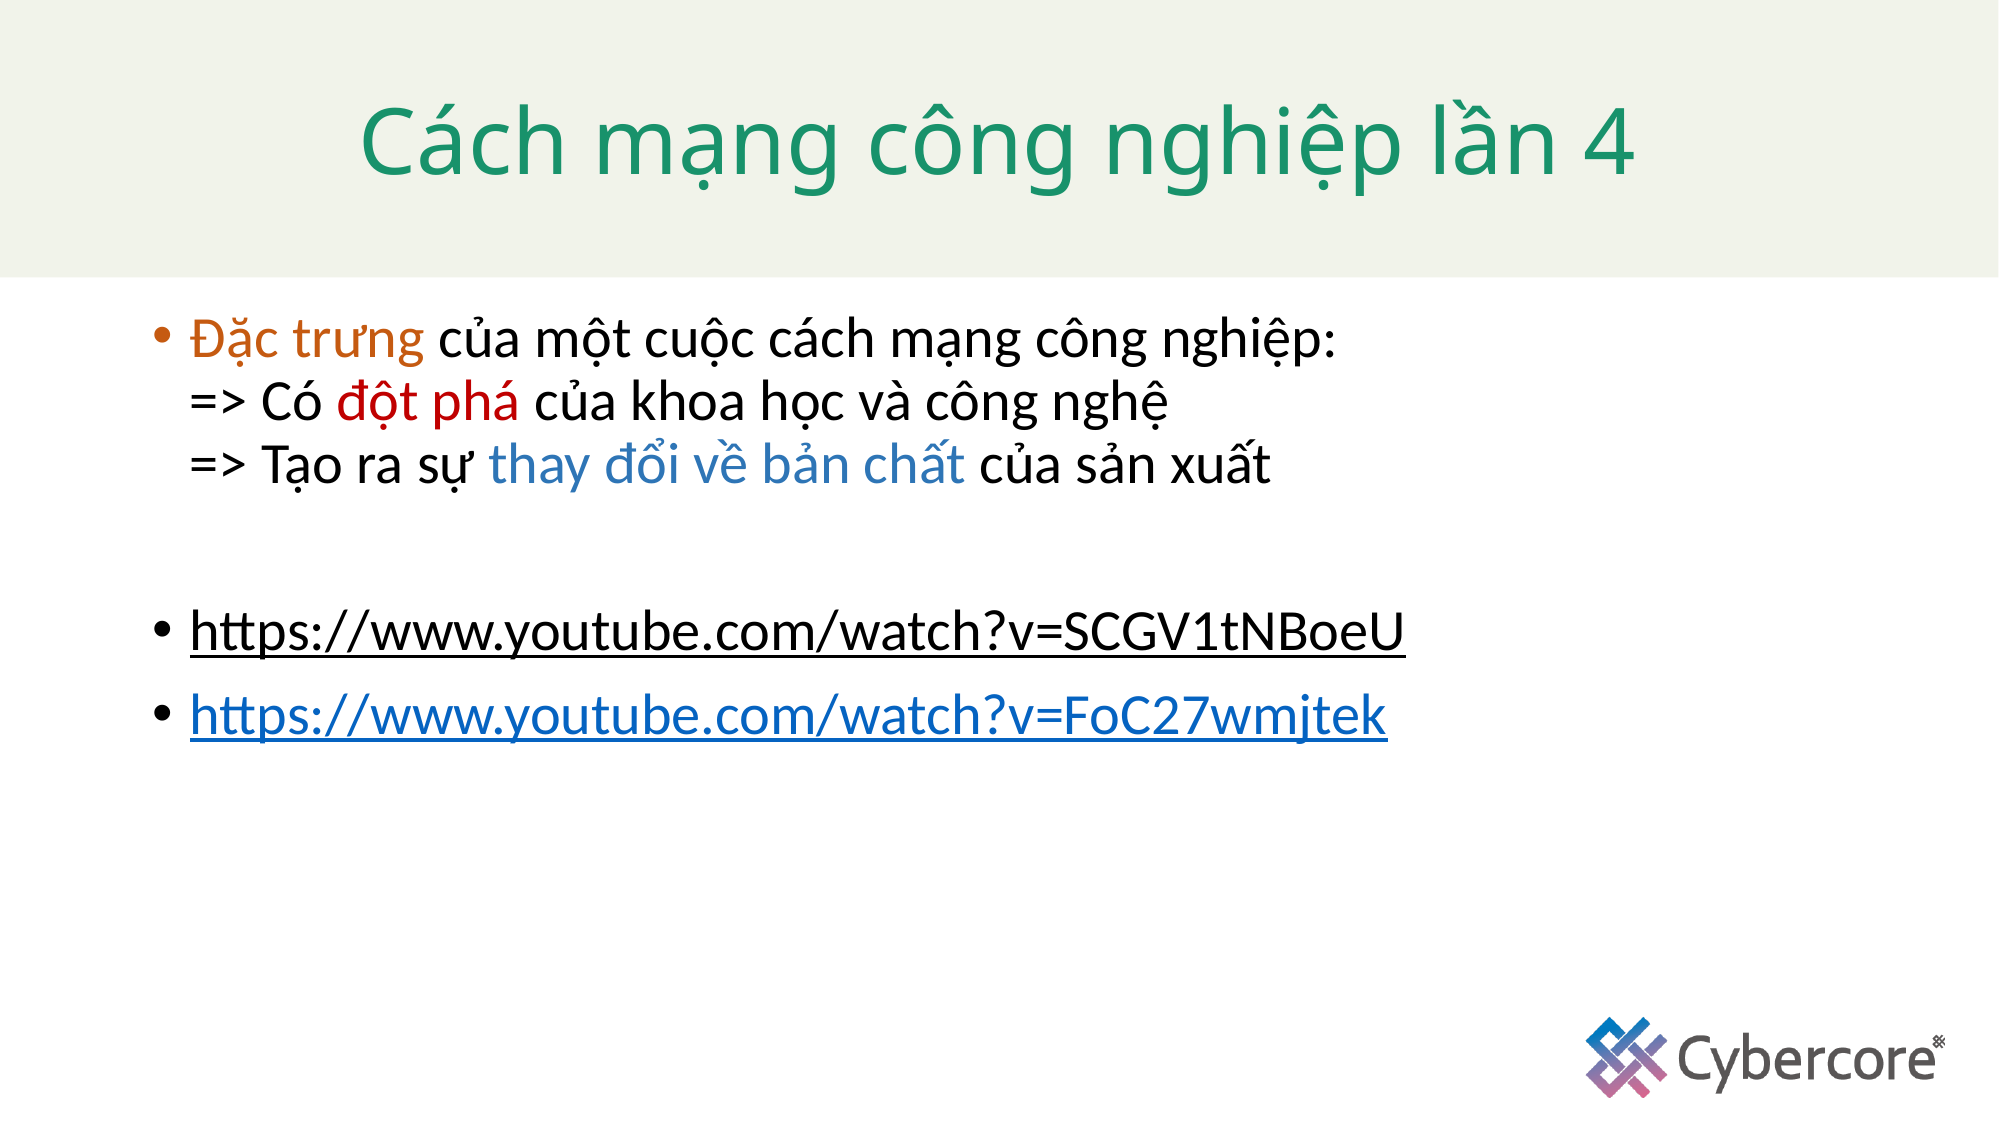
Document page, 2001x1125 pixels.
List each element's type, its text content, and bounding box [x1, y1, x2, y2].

list Đặc trưng của một cuộc cách mạng công nghiệp: => Có đột phá của khoa học và công nghệ => Tạo ra sự thay đổi về bản chất của sản xuất https://www.youtube.com/watch?v=SCGV1tNBoeU https://www.youtube.com/watch?v=FoC27wmjtek [137, 299, 1863, 1014]
title Cách mạng công nghiệp lần 4 [0, 0, 1999, 278]
picture [1585, 1016, 1945, 1098]
